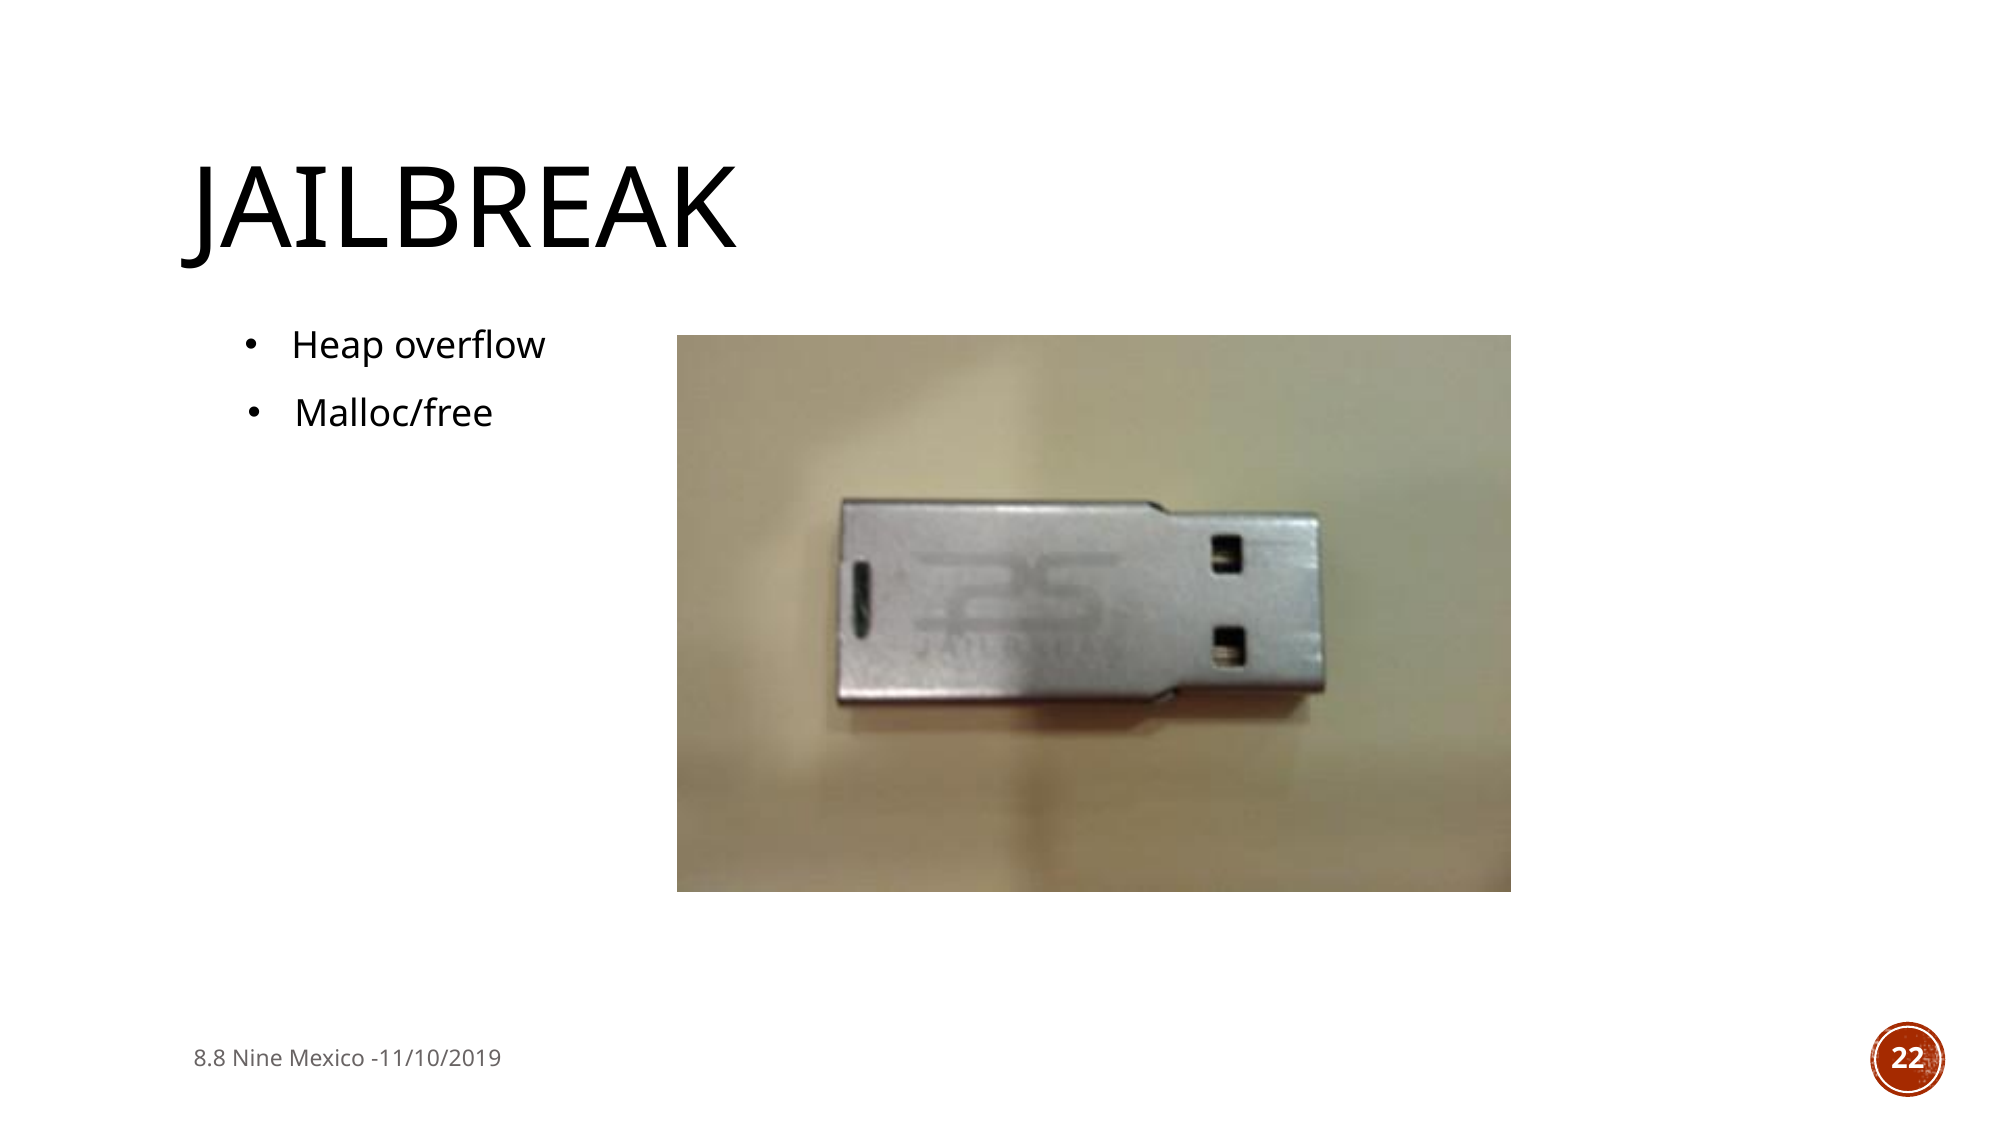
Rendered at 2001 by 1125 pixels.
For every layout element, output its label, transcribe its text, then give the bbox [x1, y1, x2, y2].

text_box Malloc/free [232, 381, 509, 442]
footer 8.8 Nine Mexico -11/10/2019 [178, 1028, 1217, 1089]
title Jailbreak [175, 79, 1826, 344]
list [680, 339, 1509, 891]
slide_number 22 [1855, 1028, 1961, 1089]
text_box Heap overflow [229, 313, 561, 373]
